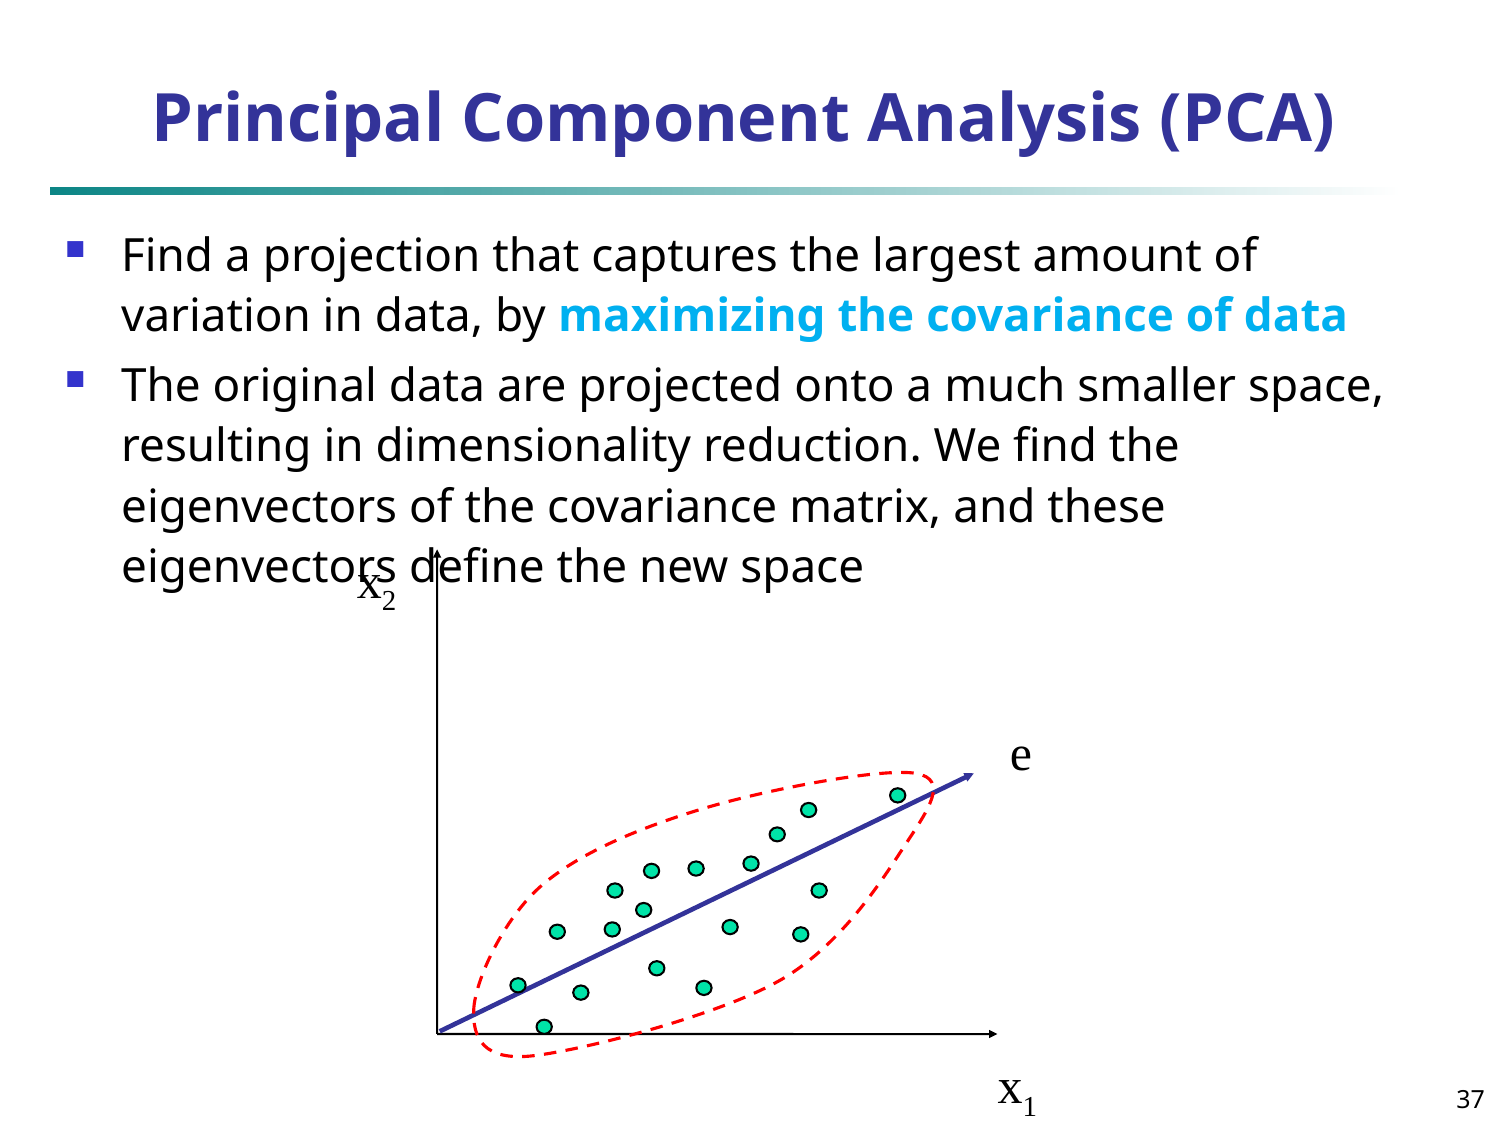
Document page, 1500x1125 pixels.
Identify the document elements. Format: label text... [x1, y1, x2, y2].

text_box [340, 544, 1054, 1125]
title Principal Component Analysis (PCA) [24, 24, 1463, 163]
list Find a projection that captures the largest amount of variation in data, by maximizing the covariance of data The original data are projected onto a much smaller space, resulting in dimensionality reduction. We find the eigenvectors of the covariance matrix, and these eigenvectors define the new space [49, 212, 1426, 476]
slide_number 37 [1349, 1062, 1500, 1125]
